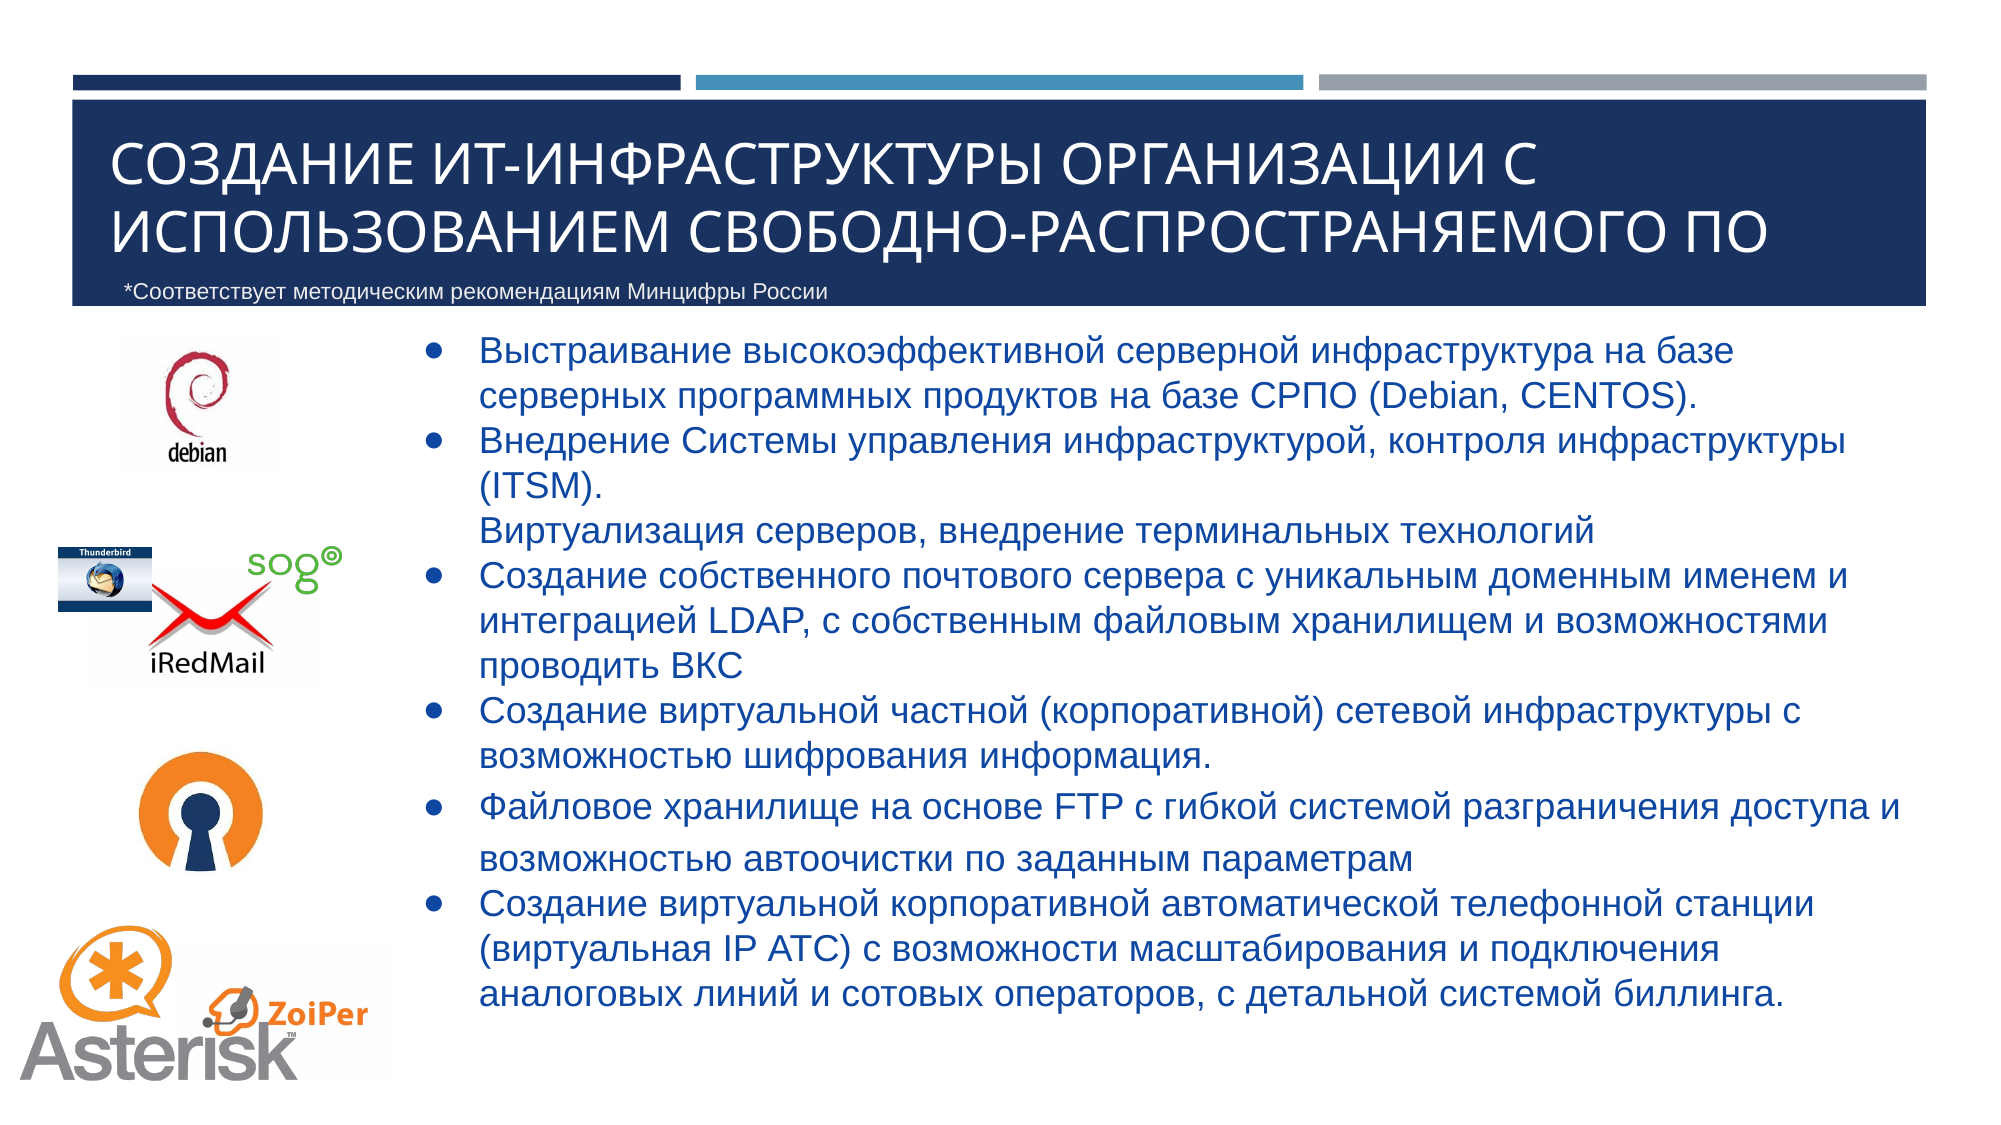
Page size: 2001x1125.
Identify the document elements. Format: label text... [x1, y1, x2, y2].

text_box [58, 525, 343, 690]
title СОЗДАНИЕ ИТ-ИНФРАСТРУКТУРЫ ОРГАНИЗАЦИИ С ИСПОЛЬЗОВАНИЕМ СВОБОДНО-РАСПРОСТРАНЯЕМОГО ПО [94, 119, 1904, 272]
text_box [8, 914, 393, 1092]
text_box *Соответствует методическим рекомендациям Минцифры России [108, 257, 1271, 320]
picture [116, 336, 285, 471]
text_box Выстраивание высокоэффективной серверной инфраструктура на базе серверных программных продуктов на базе СРПО (Debian, СЕNTOS). Внедрение Системы управления инфраструктурой, контроля инфраструктуры (ITSM). Виртуализация серверов, внедрение терминальных технологий Создание собственного почтового сервера с уникальным доменным именем и интеграцией LDAP, с собственным файловым хранилищем и возможностями проводить ВКС Создание виртуальной частной (корпоративной) сетевой инфраструктуры с возможностью шифрования информация. Файловое хранилище на основе FTP с гибкой системой разграничения доступа и возможностью автоочистки по заданным параметрам Создание виртуальной корпоративной автоматической телефонной станции (виртуальная IP АТС) с возможности масштабирования и подключения аналоговых линий и сотовых операторов, с детальной системой биллинга. [383, 315, 1929, 1069]
picture [124, 735, 277, 888]
